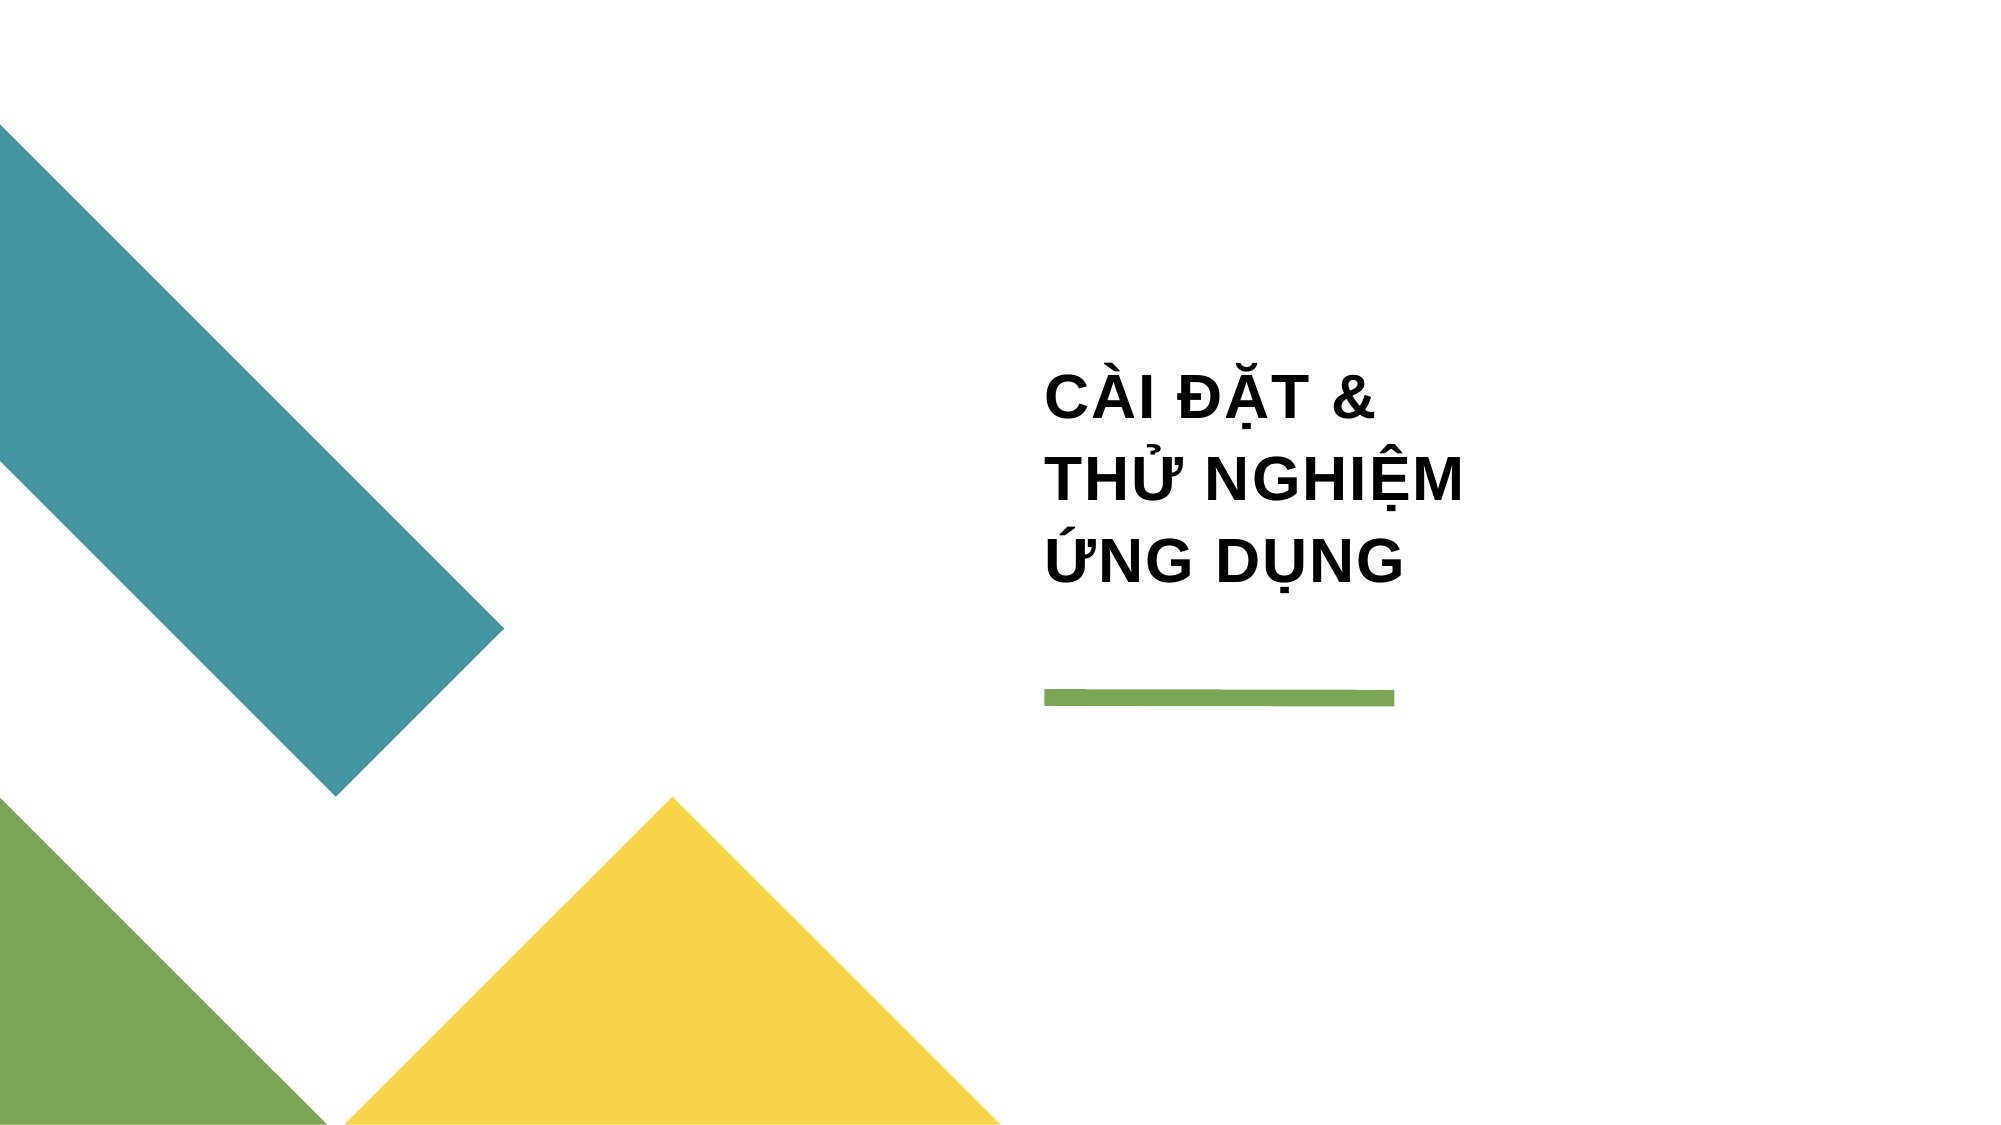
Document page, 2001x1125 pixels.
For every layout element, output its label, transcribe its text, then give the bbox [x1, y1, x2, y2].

title CÀI ĐẶT & THỬ NGHIỆM ỨNG DỤNG [1044, 347, 1946, 596]
